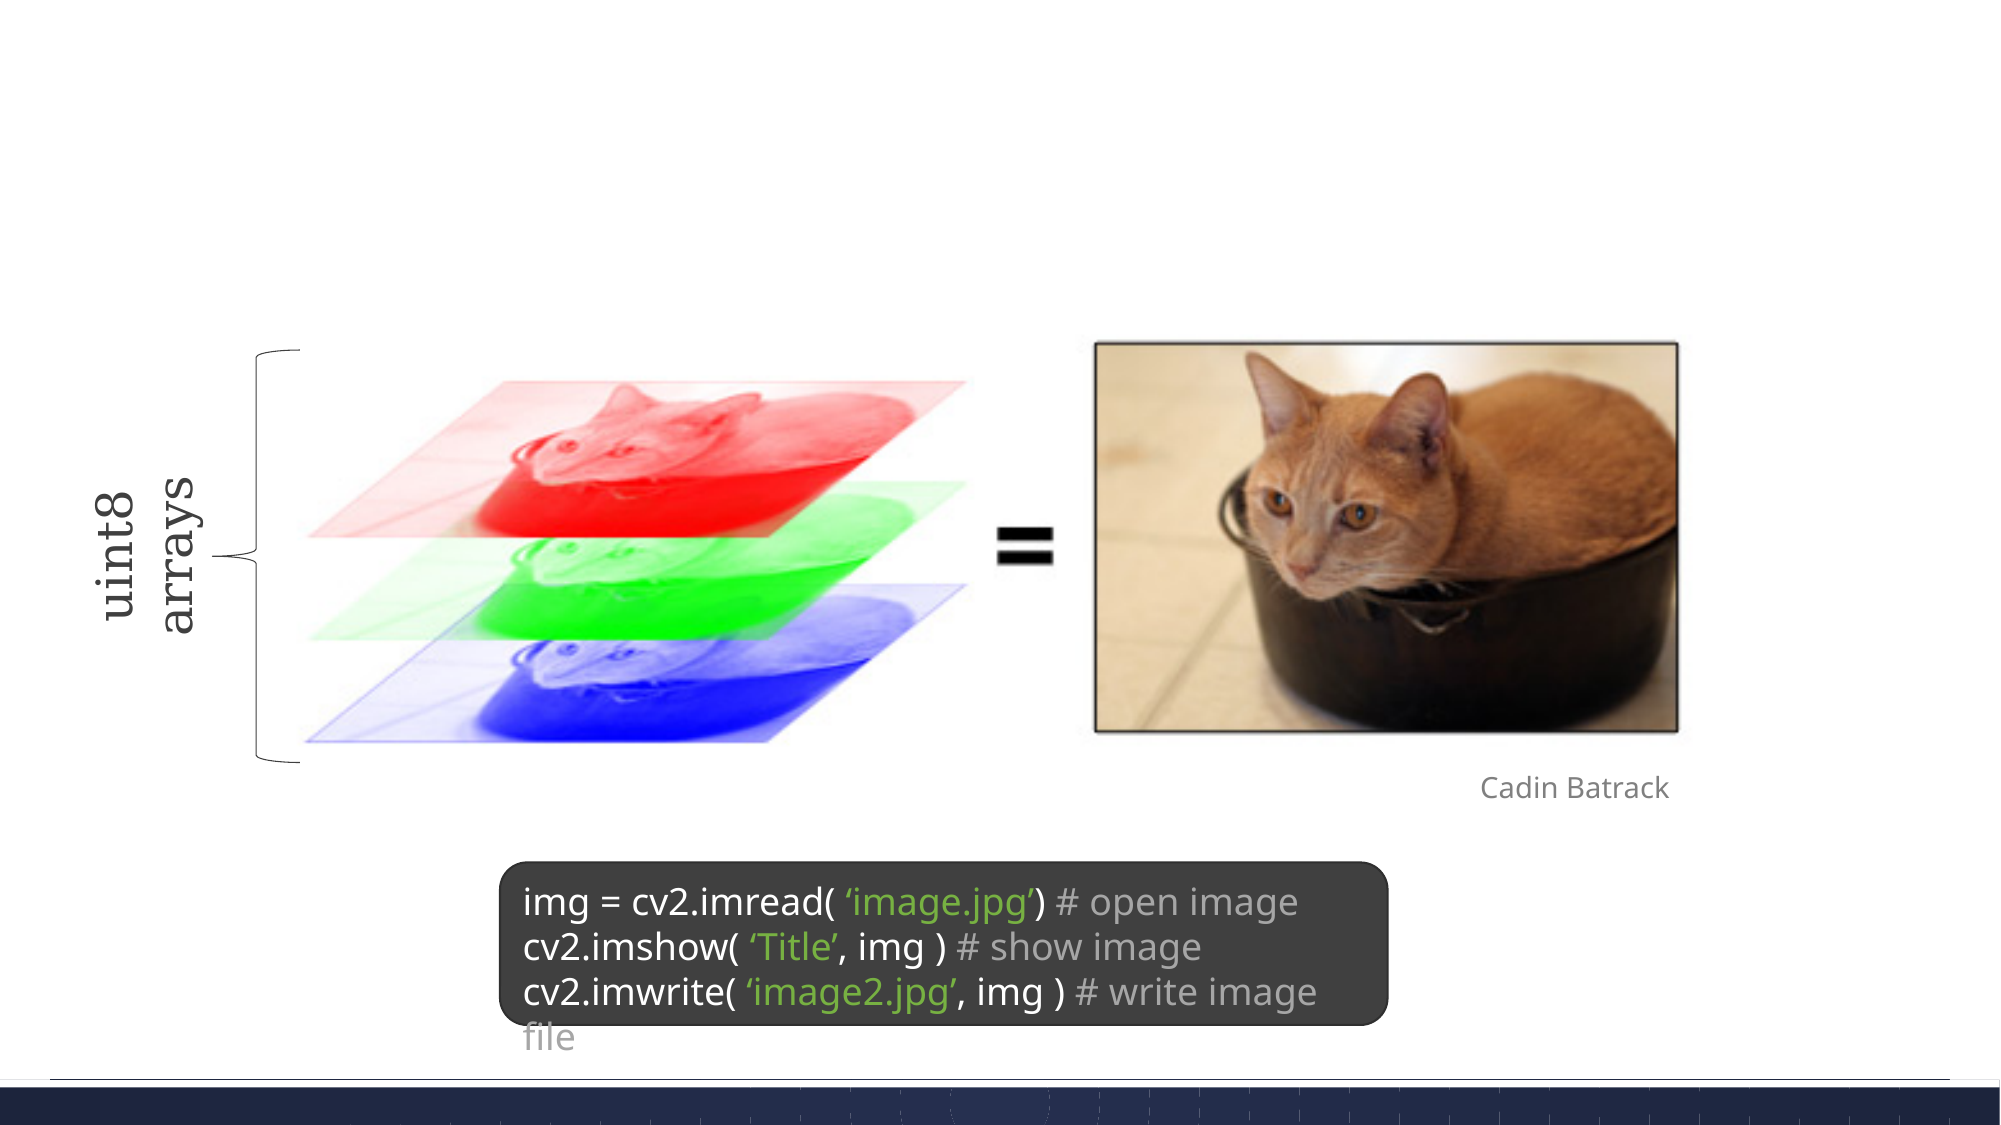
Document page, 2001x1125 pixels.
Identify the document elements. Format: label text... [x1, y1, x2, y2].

text_box img = cv2.imread( ‘image.jpg’) # open image cv2.imshow( ‘Title’, img ) # show image cv2.imwrite( ‘image2.jpg’, img ) # write image file [498, 861, 1389, 1026]
text_box uint8 arrays [74, 460, 210, 652]
text_box [211, 554, 237, 559]
picture [237, 274, 1774, 813]
